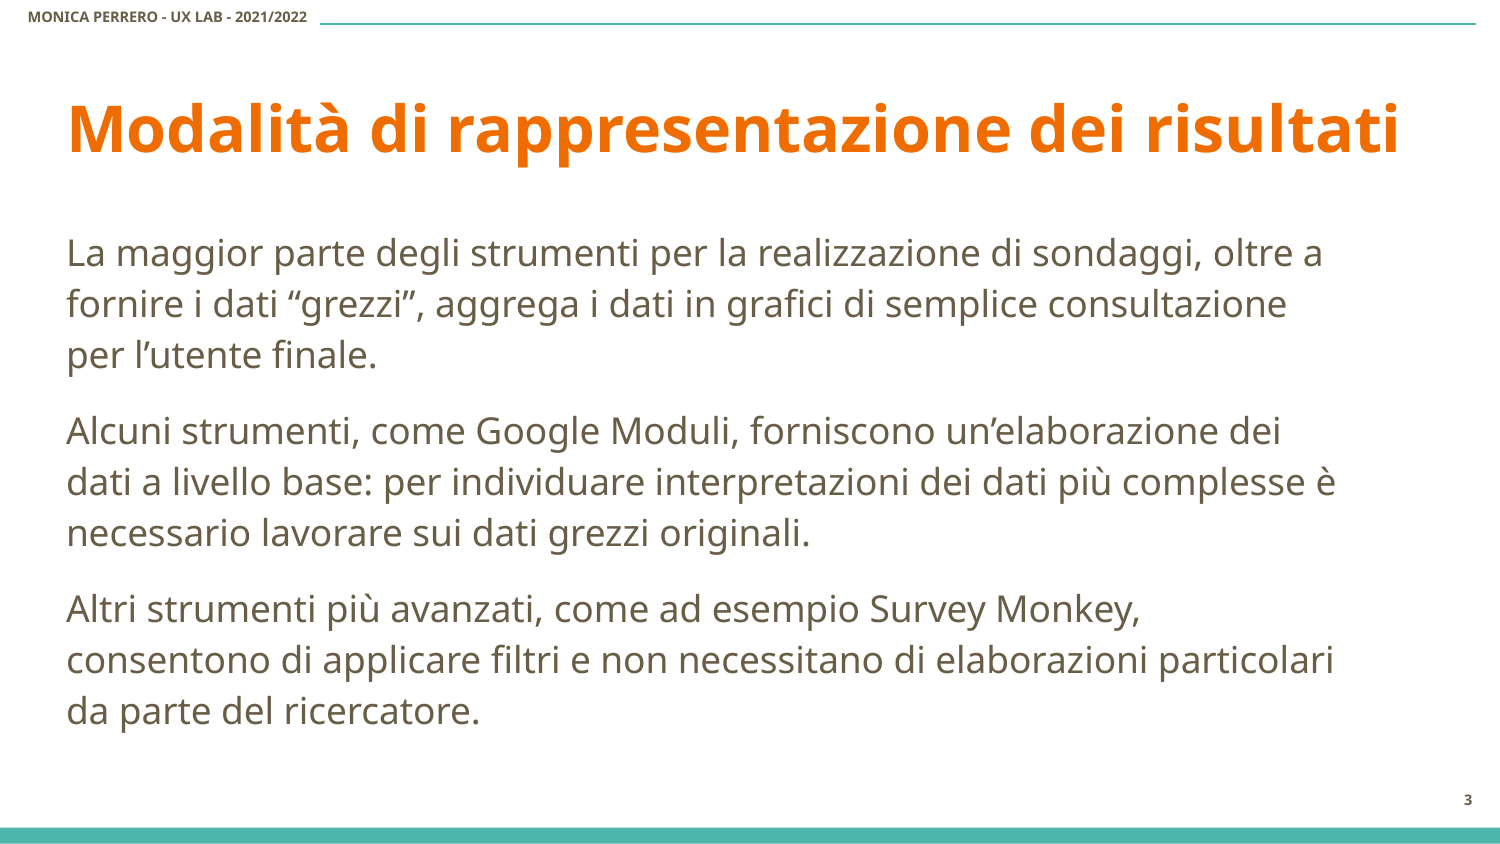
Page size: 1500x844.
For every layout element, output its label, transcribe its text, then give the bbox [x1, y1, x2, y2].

slide_number ‹#› [1397, 768, 1488, 834]
list La maggior parte degli strumenti per la realizzazione di sondaggi, oltre a fornire i dati “grezzi”, aggrega i dati in grafici di semplice consultazione per l’utente finale. Alcuni strumenti, come Google Moduli, forniscono un’elaborazione dei dati a livello base: per individuare interpretazioni dei dati più complesse è necessario lavorare sui dati grezzi originali. Altri strumenti più avanzati, come ad esempio Survey Monkey, consentono di applicare filtri e non necessitano di elaborazioni particolari da parte del ricercatore. [51, 207, 1364, 750]
title Modalità di rappresentazione dei risultati [51, 72, 1449, 189]
